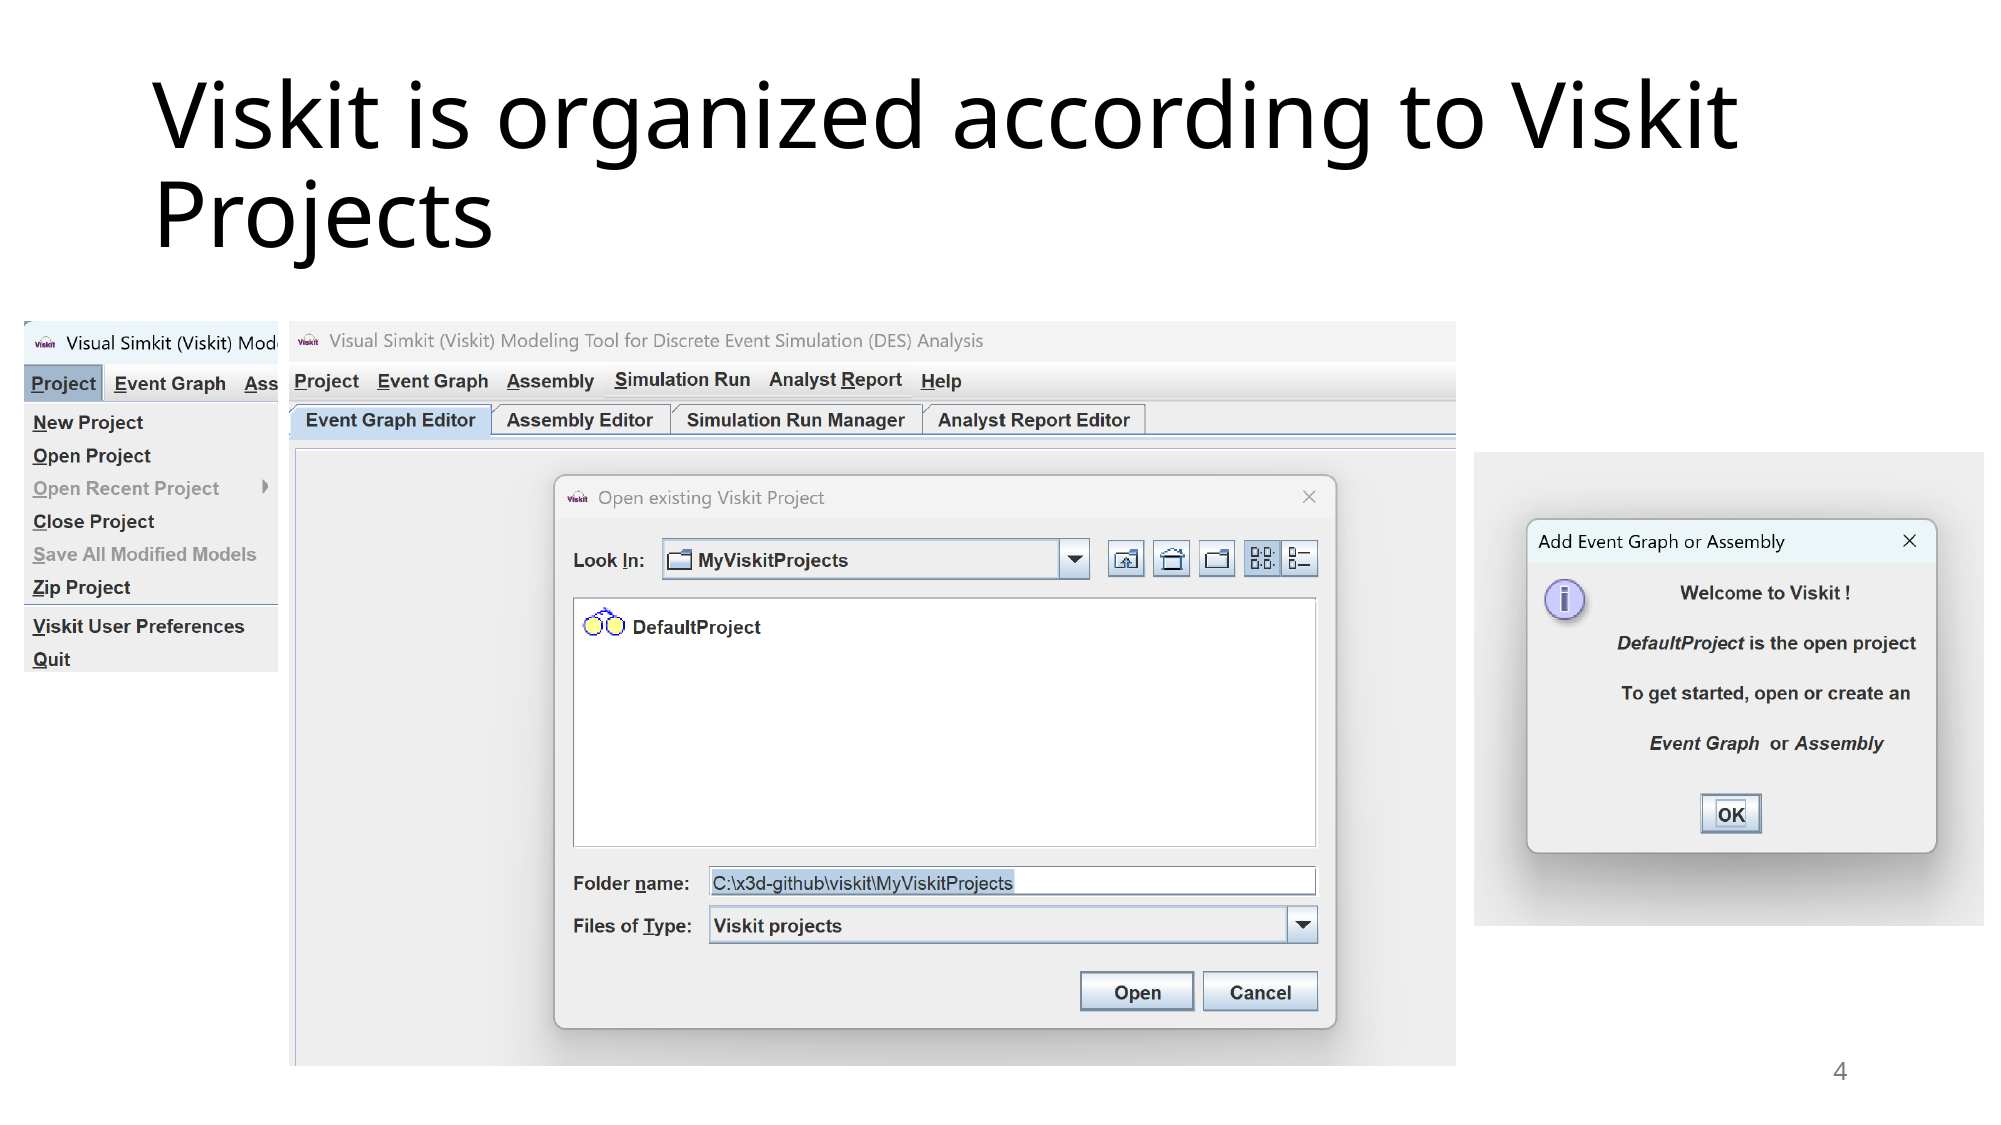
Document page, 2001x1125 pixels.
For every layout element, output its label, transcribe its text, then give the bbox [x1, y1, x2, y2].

picture [1473, 451, 1985, 927]
slide_number 4 [1412, 1042, 1863, 1103]
picture [288, 320, 1457, 1066]
picture [23, 320, 278, 672]
title Viskit is organized according to Viskit Projects [137, 59, 1863, 278]
